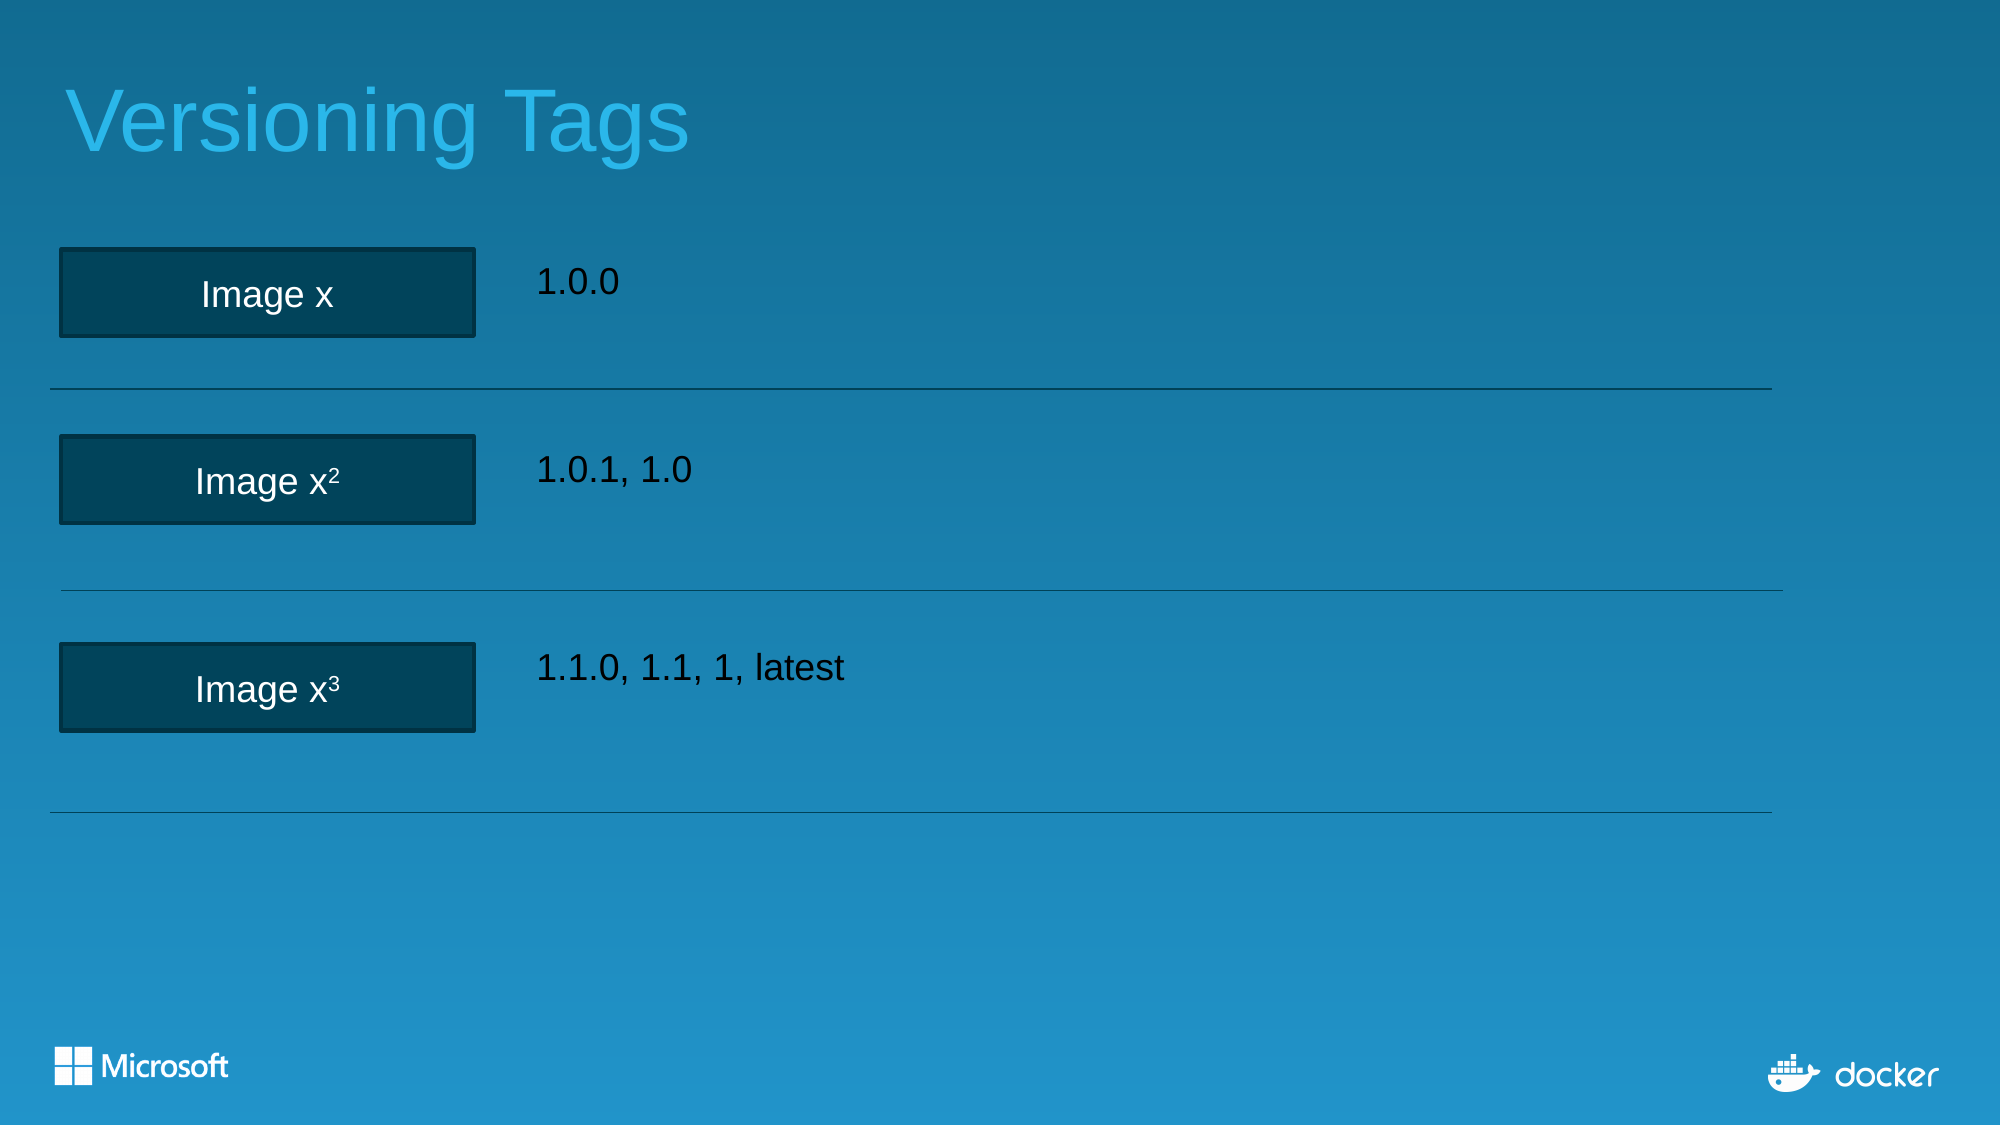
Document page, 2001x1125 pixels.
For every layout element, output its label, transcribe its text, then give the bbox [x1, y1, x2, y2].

text_box Image x [59, 247, 476, 338]
text_box Image x3 [59, 642, 476, 733]
title Versioning Tags [50, 59, 1950, 165]
text_box 1.1.0, 1.1, 1, latest [521, 635, 1397, 695]
picture [1768, 1054, 1939, 1092]
picture [50, 1042, 232, 1096]
text_box Image x2 [59, 434, 476, 525]
text_box 1.0.0 [521, 249, 1397, 310]
text_box 1.0.1, 1.0 [521, 437, 1397, 497]
